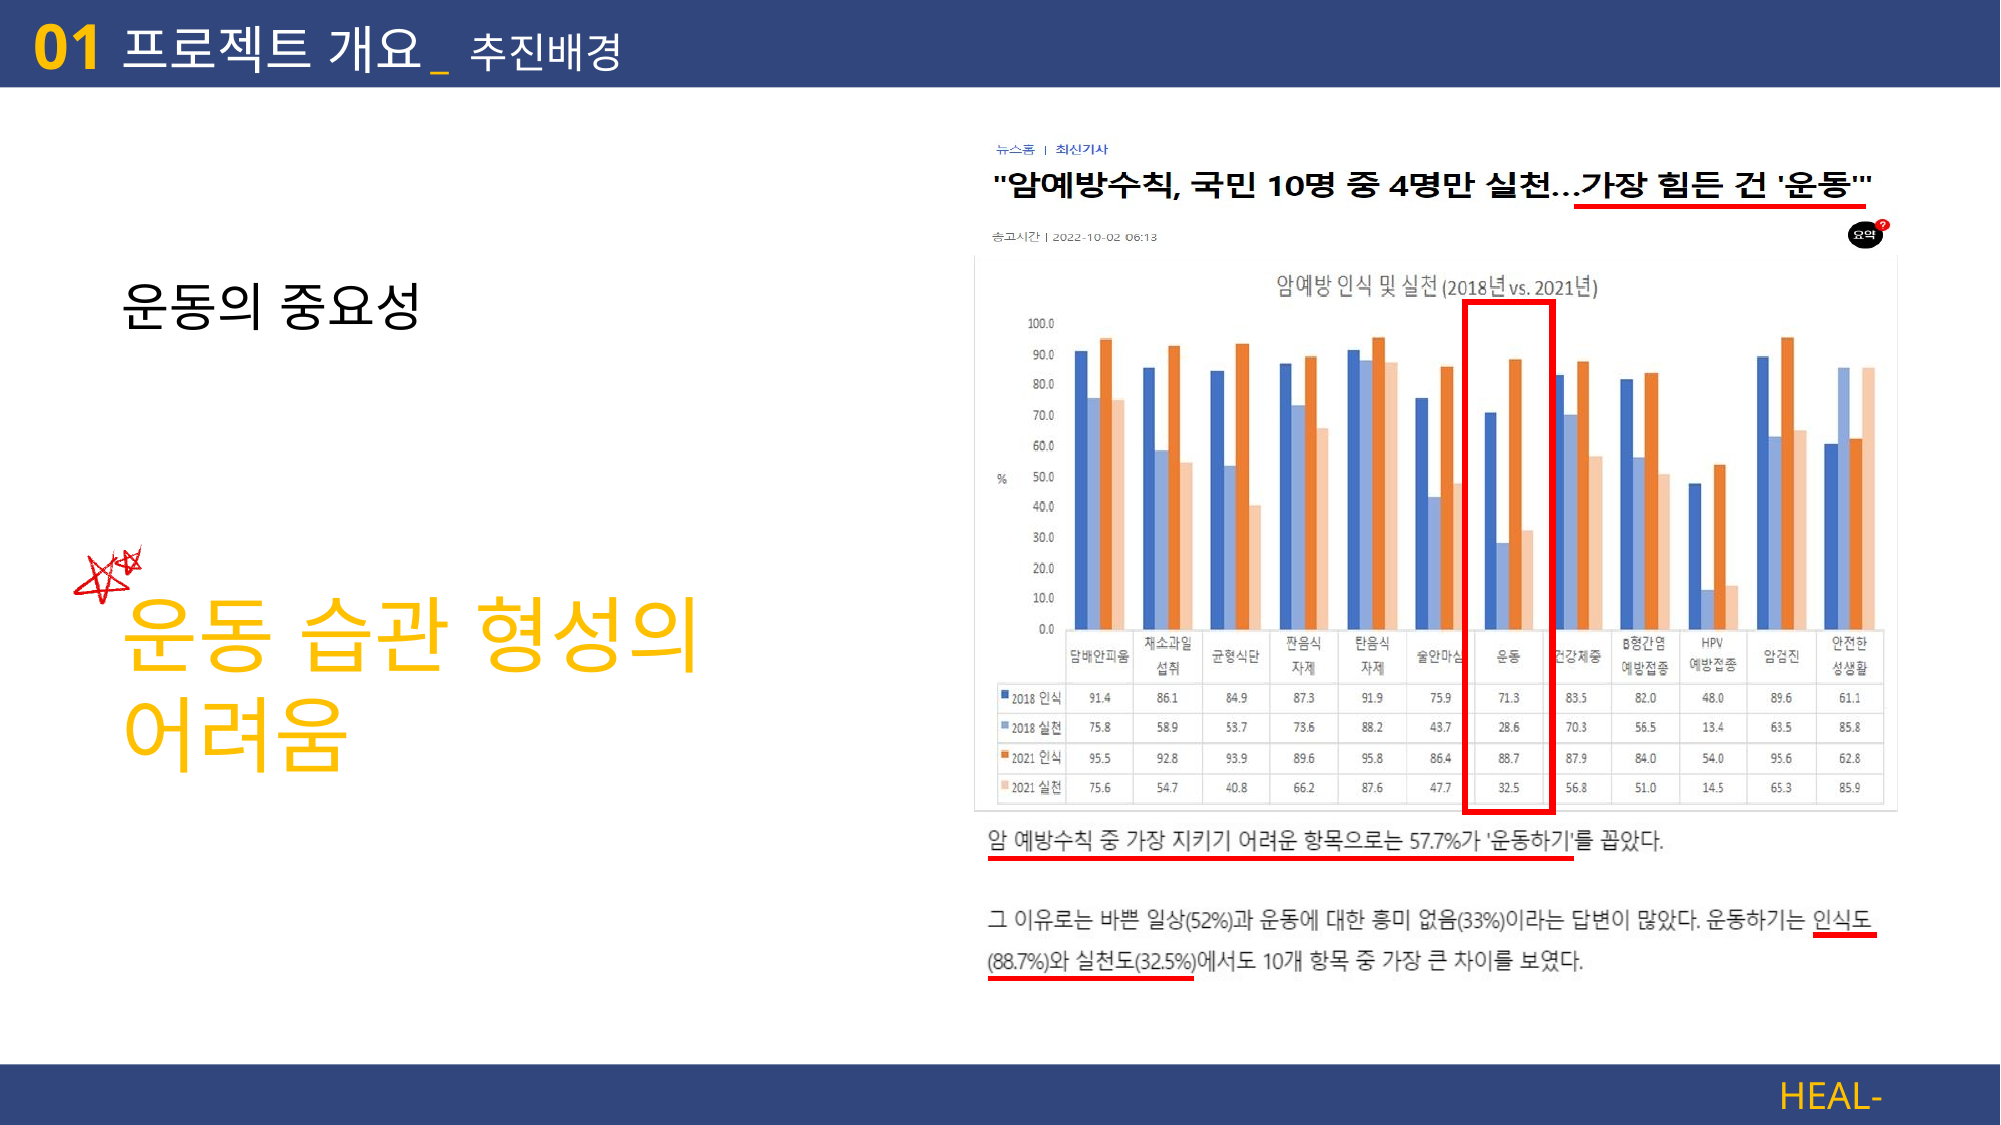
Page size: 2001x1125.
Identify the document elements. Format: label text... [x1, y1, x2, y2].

text_box 운동의 중요성 [107, 266, 660, 344]
text_box _ 추진배경 [522, 18, 695, 84]
text_box HEAL-LO [1763, 1064, 1932, 1125]
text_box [974, 121, 1898, 1001]
text_box 운동 습관 형성의 어려움 [107, 575, 783, 791]
picture [34, 502, 182, 650]
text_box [18, 0, 522, 91]
